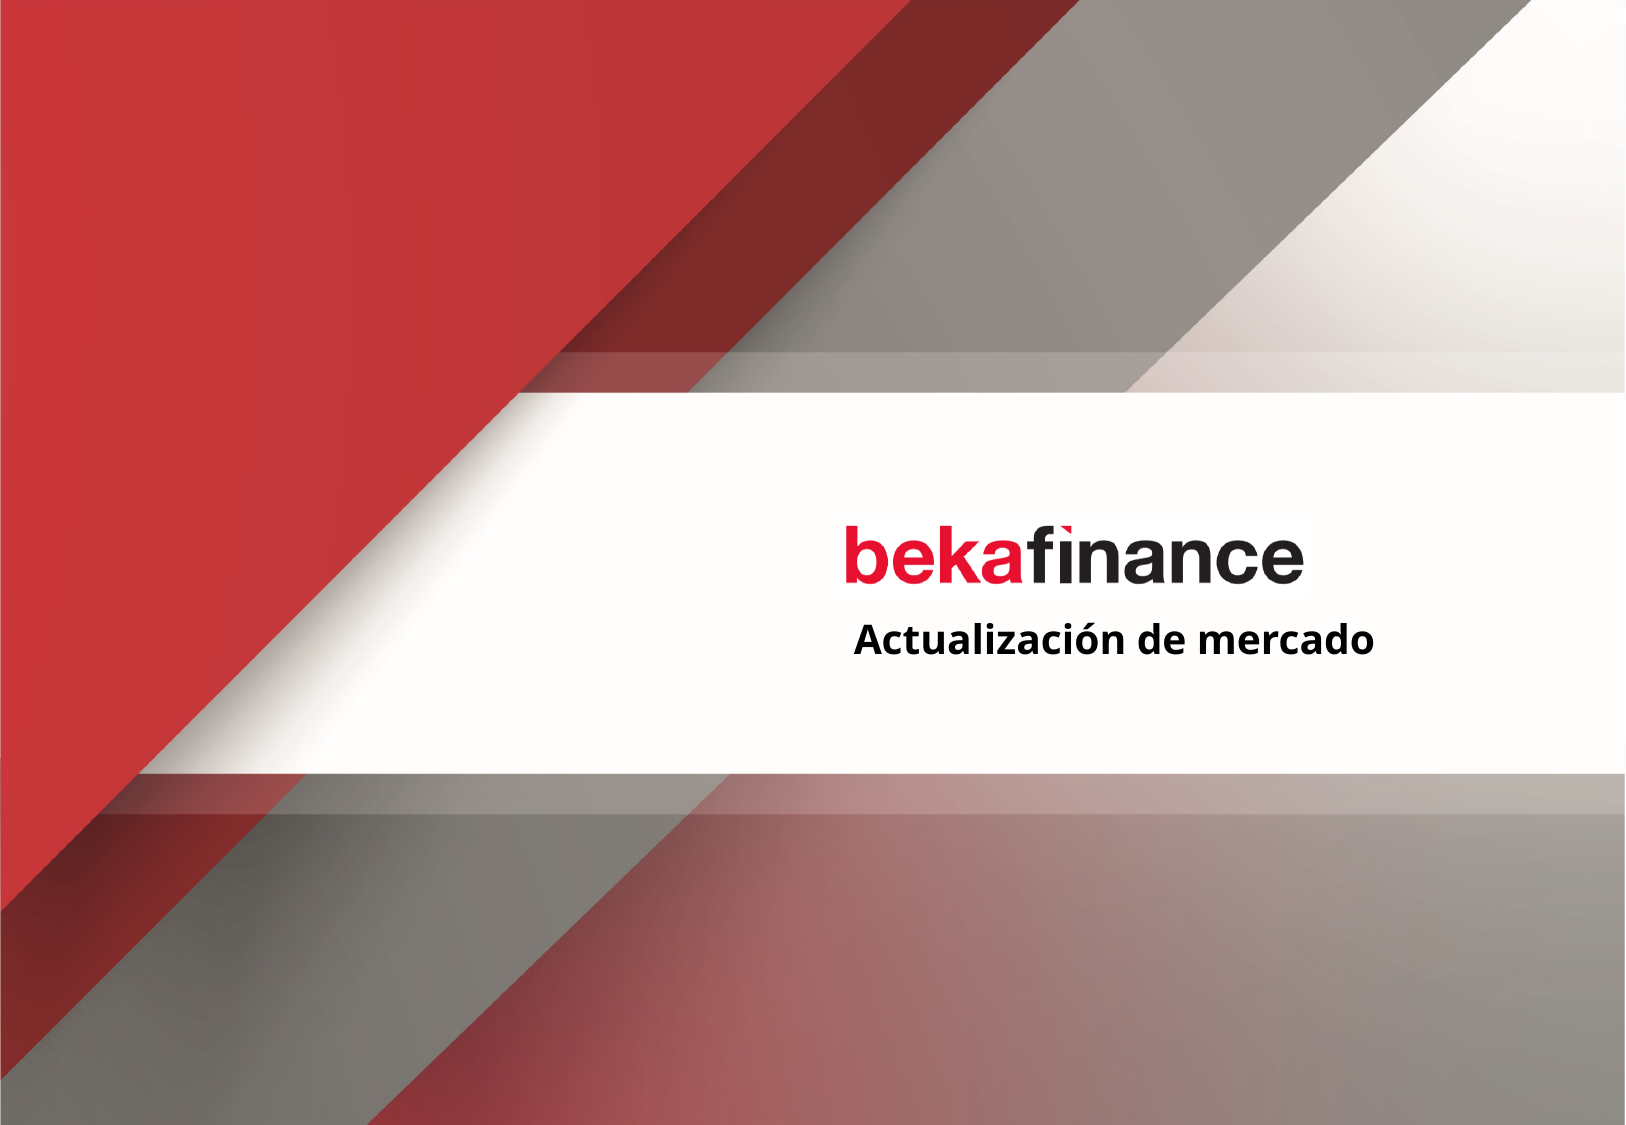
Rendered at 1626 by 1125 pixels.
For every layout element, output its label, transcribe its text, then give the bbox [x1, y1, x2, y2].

subtitle Actualización de mercado [838, 607, 1559, 673]
picture [0, 0, 1625, 1125]
